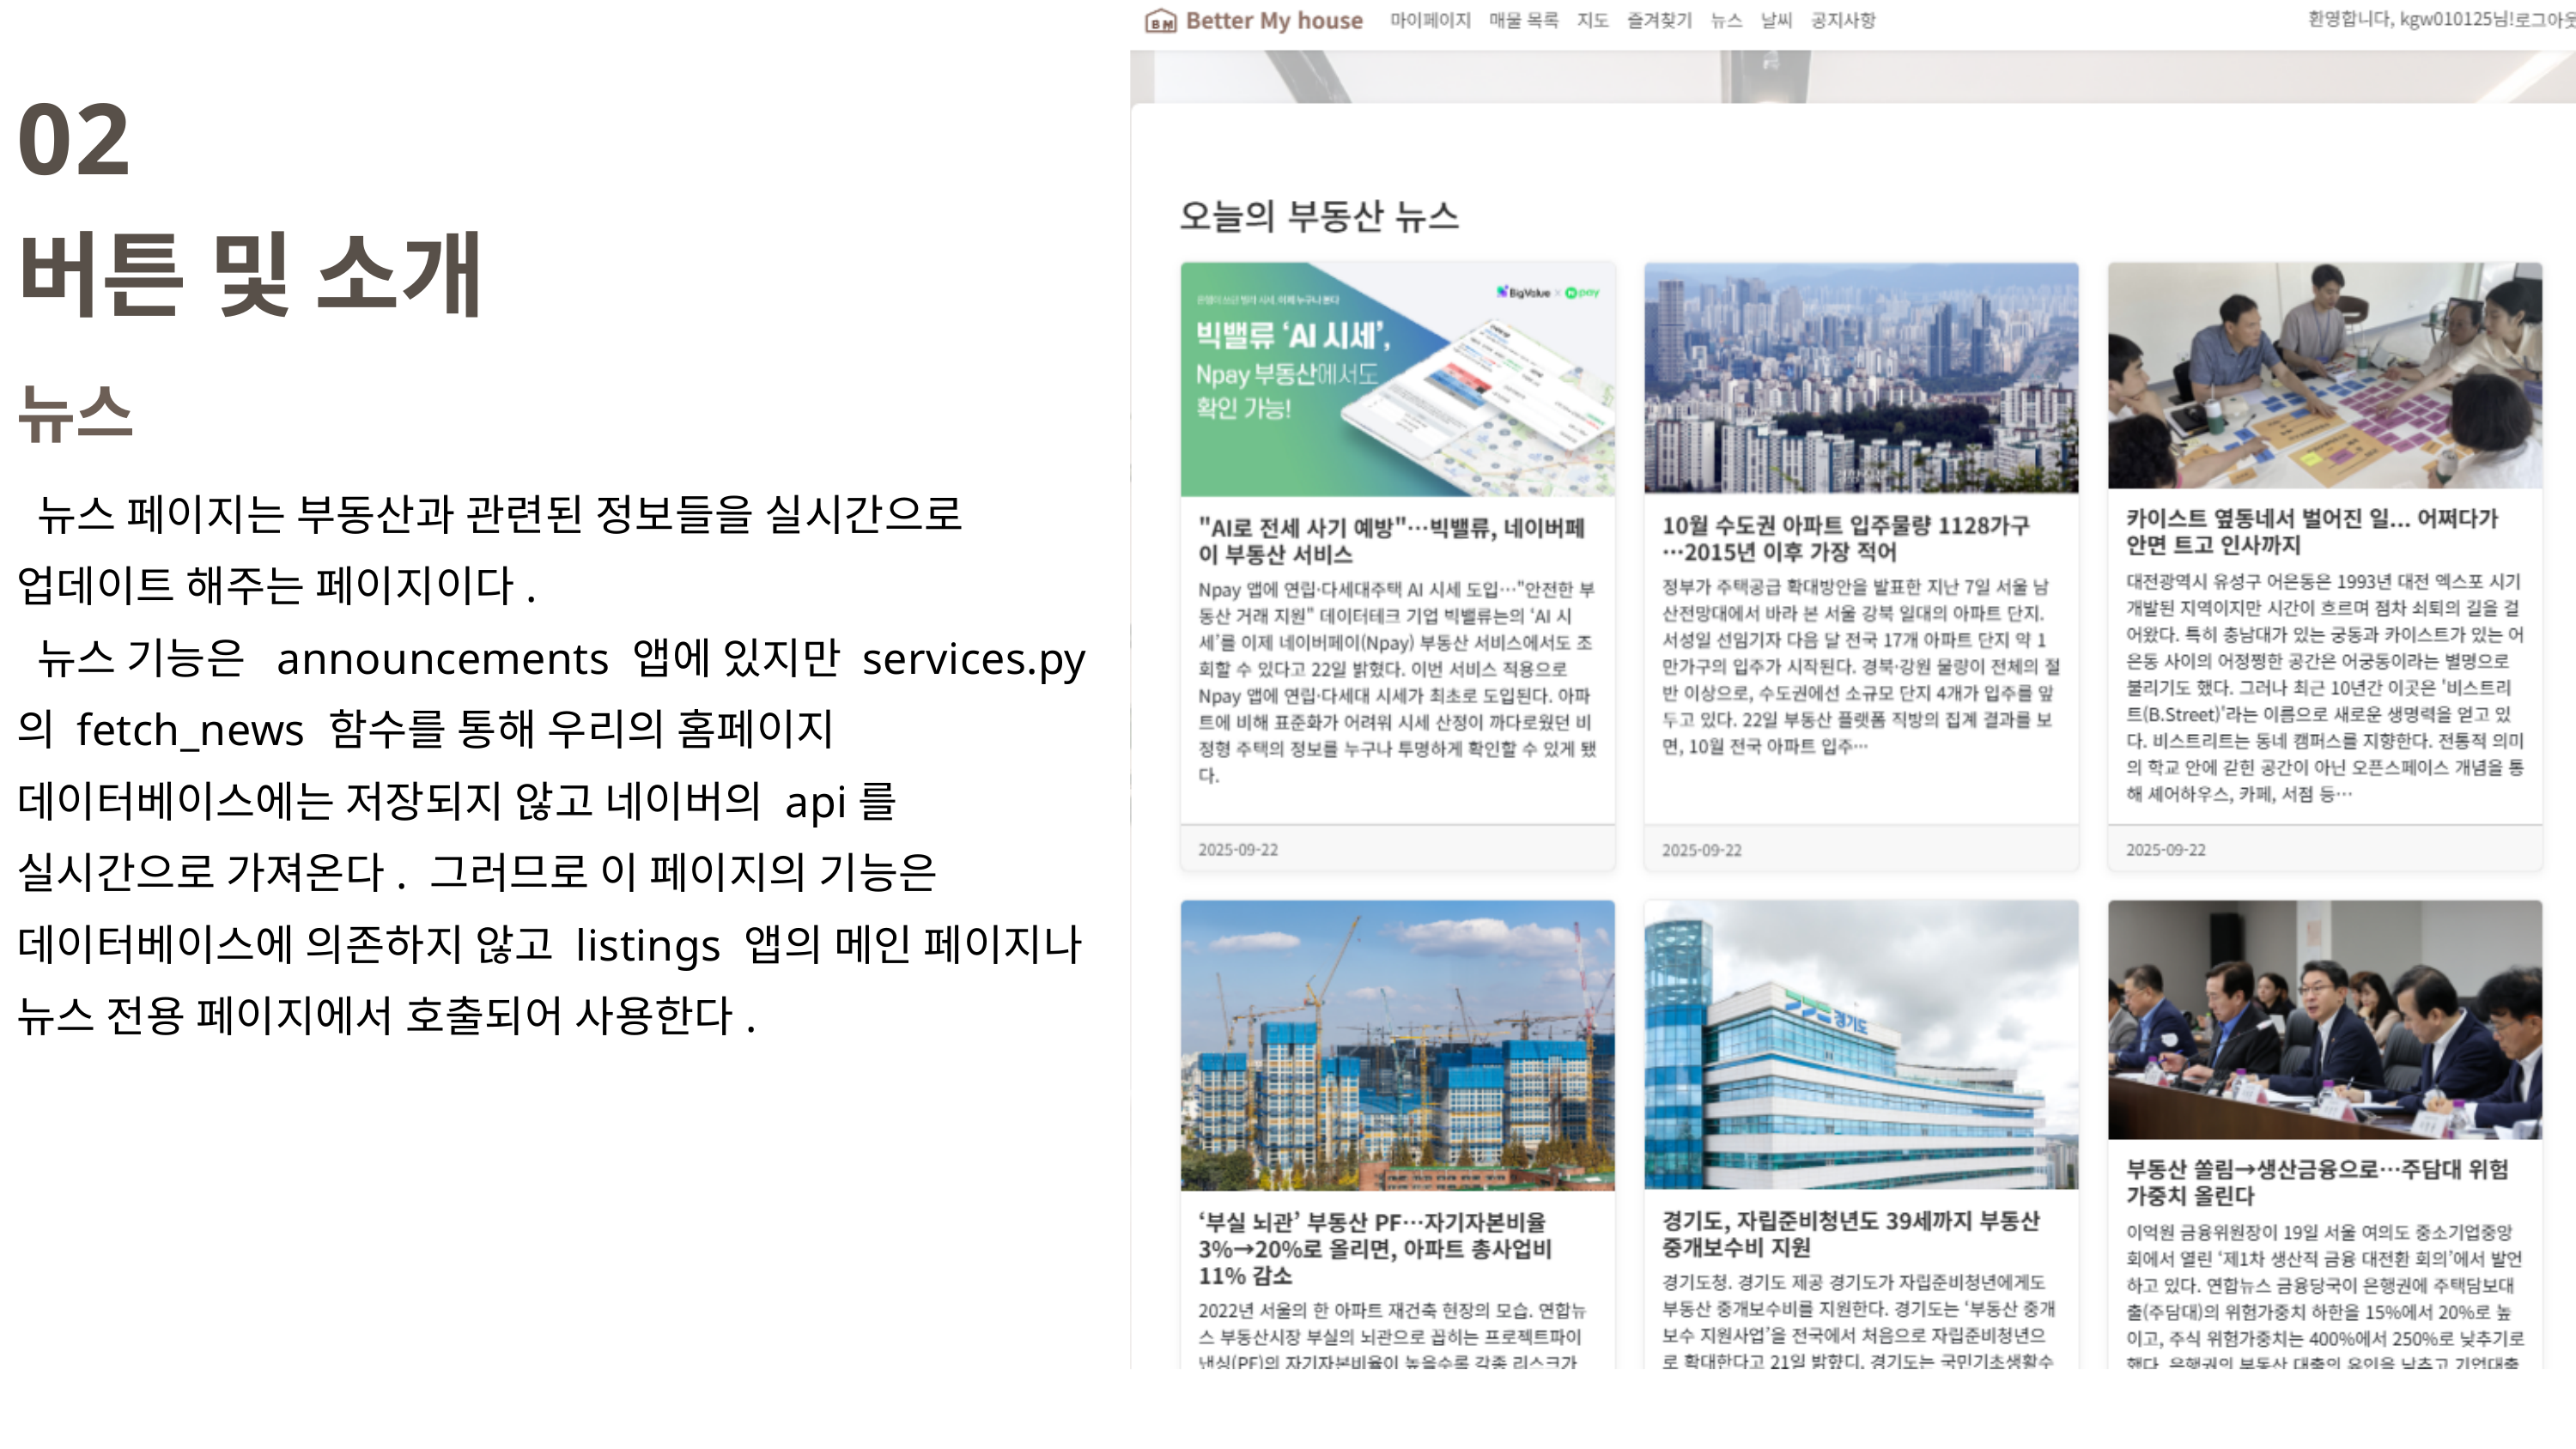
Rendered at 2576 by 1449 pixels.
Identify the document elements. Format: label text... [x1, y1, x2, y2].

text_box 버튼 및 소개 [16, 142, 764, 328]
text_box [1130, 0, 2576, 1369]
text_box 뉴스 페이지는 부동산과 관련된 정보들을 실시간으로 업데이트 해주는 페이지이다. 뉴스 기능은 announcements 앱에 있지만 services.py의 fetch_news 함수를 통해 우리의 홈페이지 데이터베이스에는 저장되지 않고 네이버의 api를 실시간으로 가져온다. 그러므로 이 페이지의 기능은 데이터베이스에 의존하지 않고 listings 앱의 메인 페이지나 뉴스 전용 페이지에서 호출되어 사용한다. [16, 467, 1103, 1106]
text_box 02 [16, 0, 214, 142]
text_box 뉴스 [16, 328, 429, 451]
